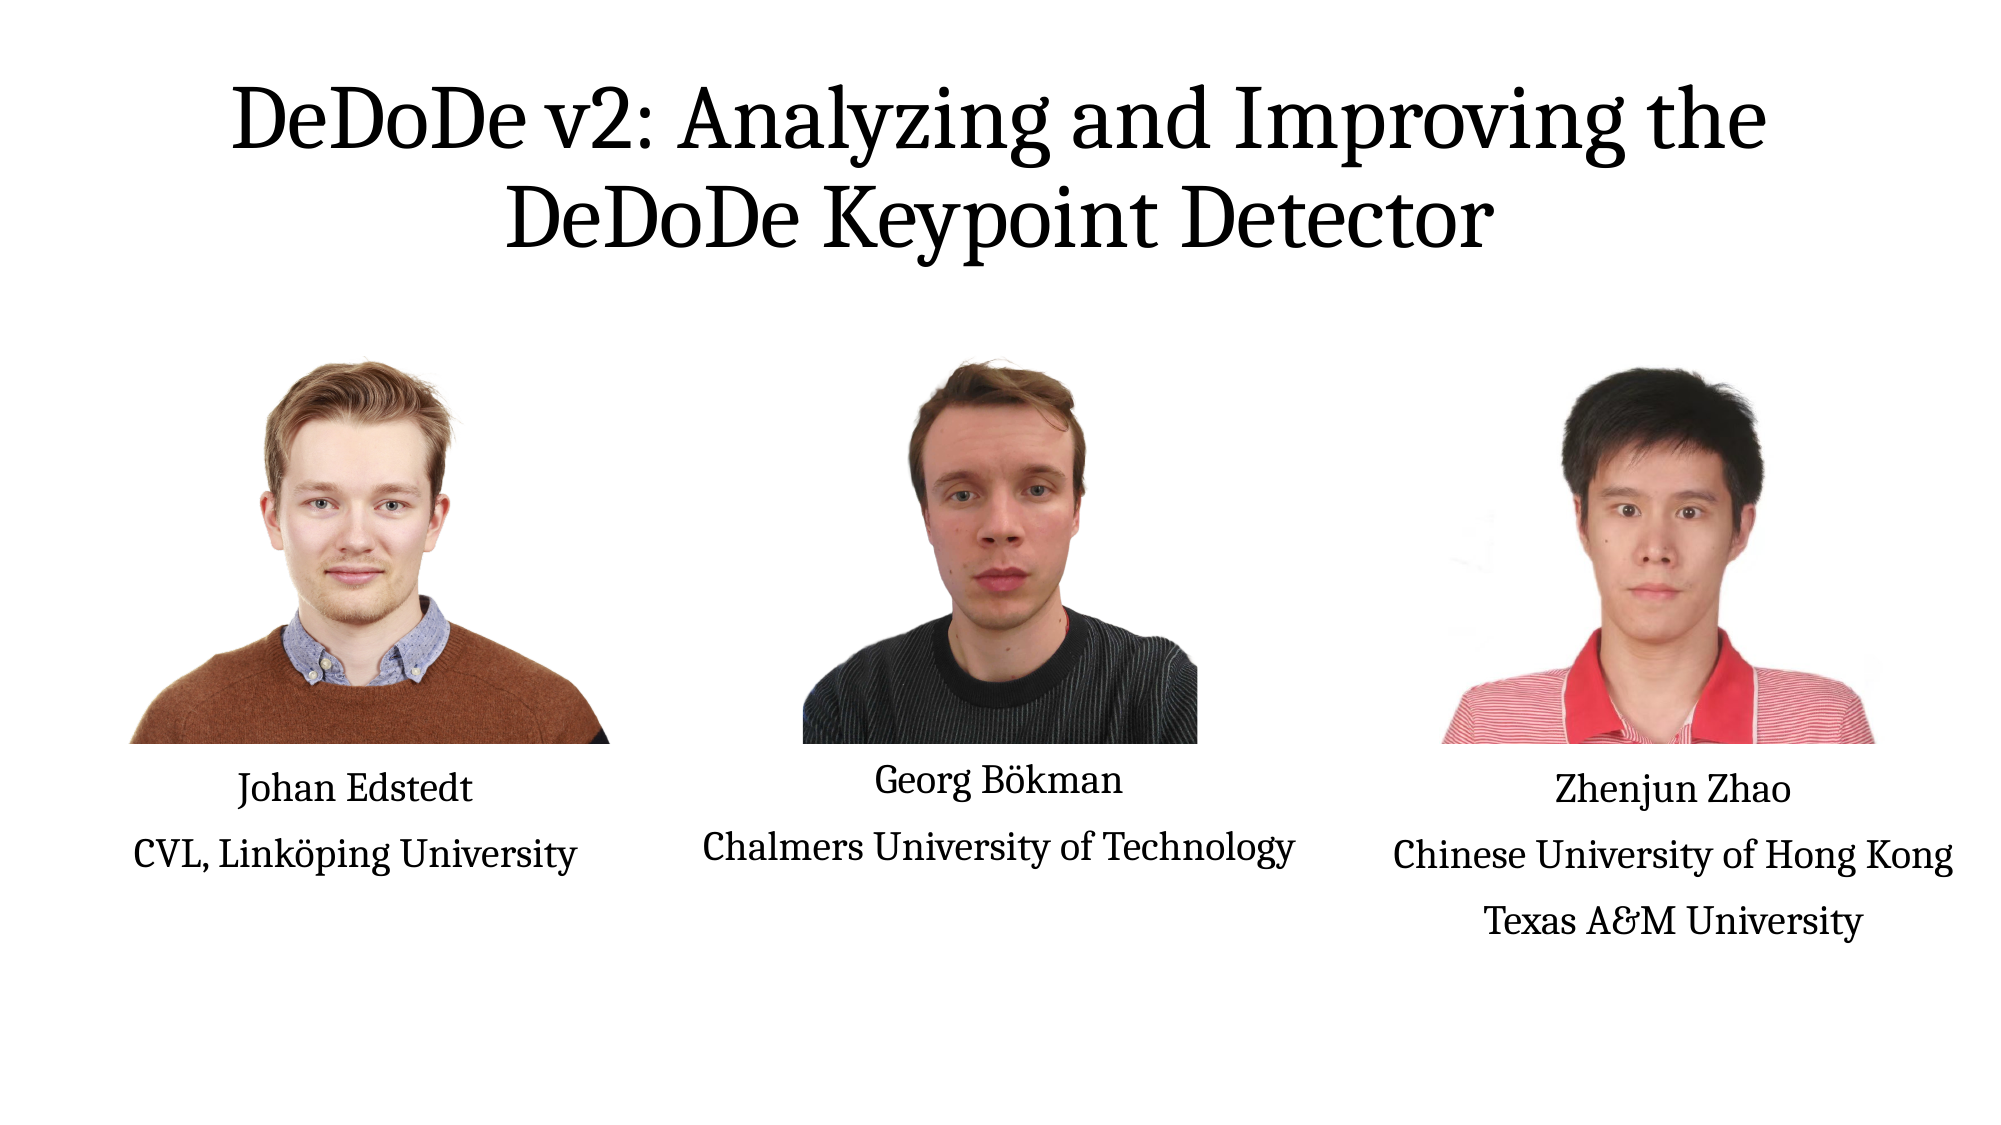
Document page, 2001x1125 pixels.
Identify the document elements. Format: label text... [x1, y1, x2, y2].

title DeDoDe v2: Analyzing and Improving the DeDoDe Keypoint Detector [137, 59, 1863, 278]
picture [802, 348, 1198, 744]
picture [1438, 291, 1886, 744]
list Johan Edstedt CVL, Linköping University [0, 757, 712, 886]
picture [122, 356, 620, 744]
text_box Zhenjun Zhao Chinese University of Hong Kong Texas A&M University [1317, 759, 2000, 888]
text_box Georg Bökman Chalmers University of Technology [643, 750, 1356, 879]
